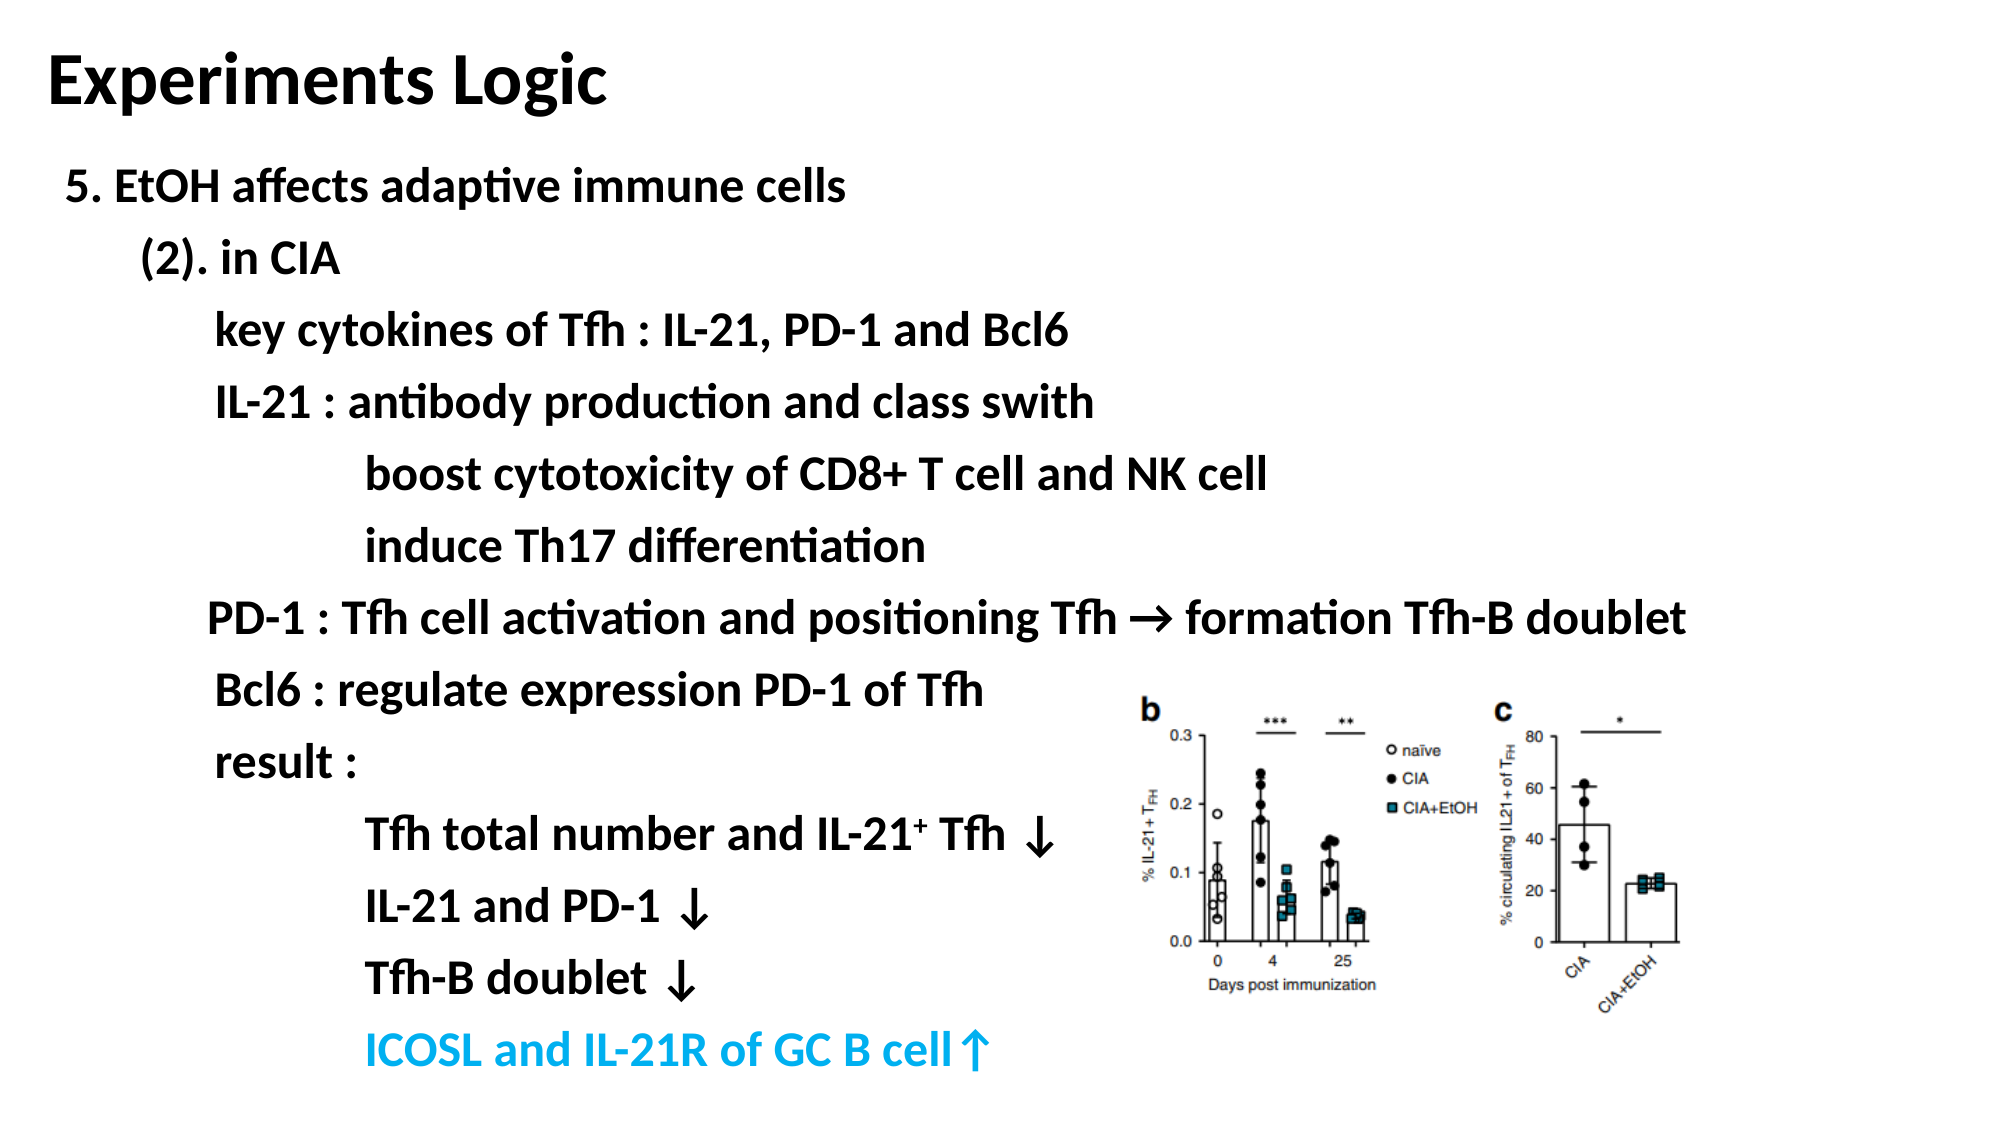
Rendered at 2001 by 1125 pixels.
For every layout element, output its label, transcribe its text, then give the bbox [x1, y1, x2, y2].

subtitle Experiments Logic [32, 32, 826, 108]
picture [1116, 644, 1704, 1035]
text_box 5. EtOH affects adaptive immune cells (2). in CIA key cytokines of Tfh : IL-21, PD-1 and Bcl6 IL-21 : antibody production and class swith boost cytotoxicity of CD8+ T cell and NK cell induce Th17 differentiation PD-1 : Tfh cell activation and positioning Tfh → formation Tfh-B doublet Bcl6 : regulate expression PD-1 of Tfh result : Tfh total number and IL-21+ Tfh ↓ IL-21 and PD-1 ↓ Tfh-B doublet ↓ ICOSL and IL-21R of GC B cell↑ [49, 133, 1871, 1035]
